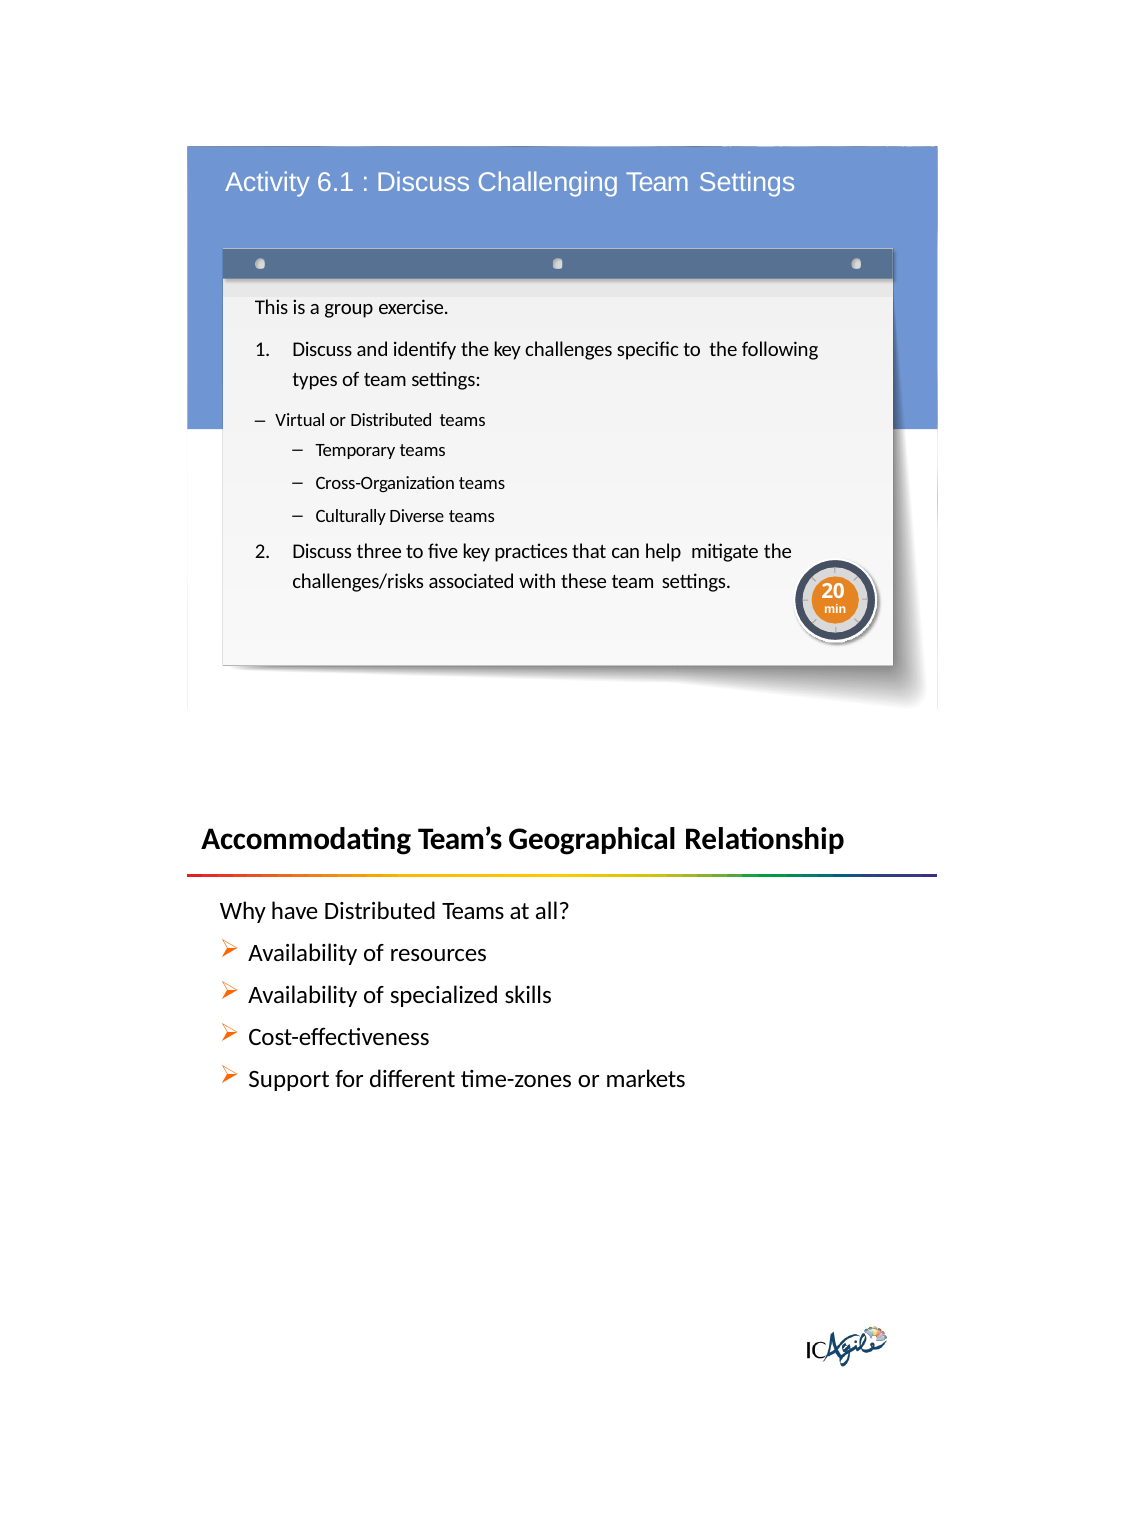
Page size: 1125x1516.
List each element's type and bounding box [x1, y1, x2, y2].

text_box [187, 818, 938, 1093]
text_box [187, 146, 938, 729]
text_box [799, 1323, 893, 1369]
